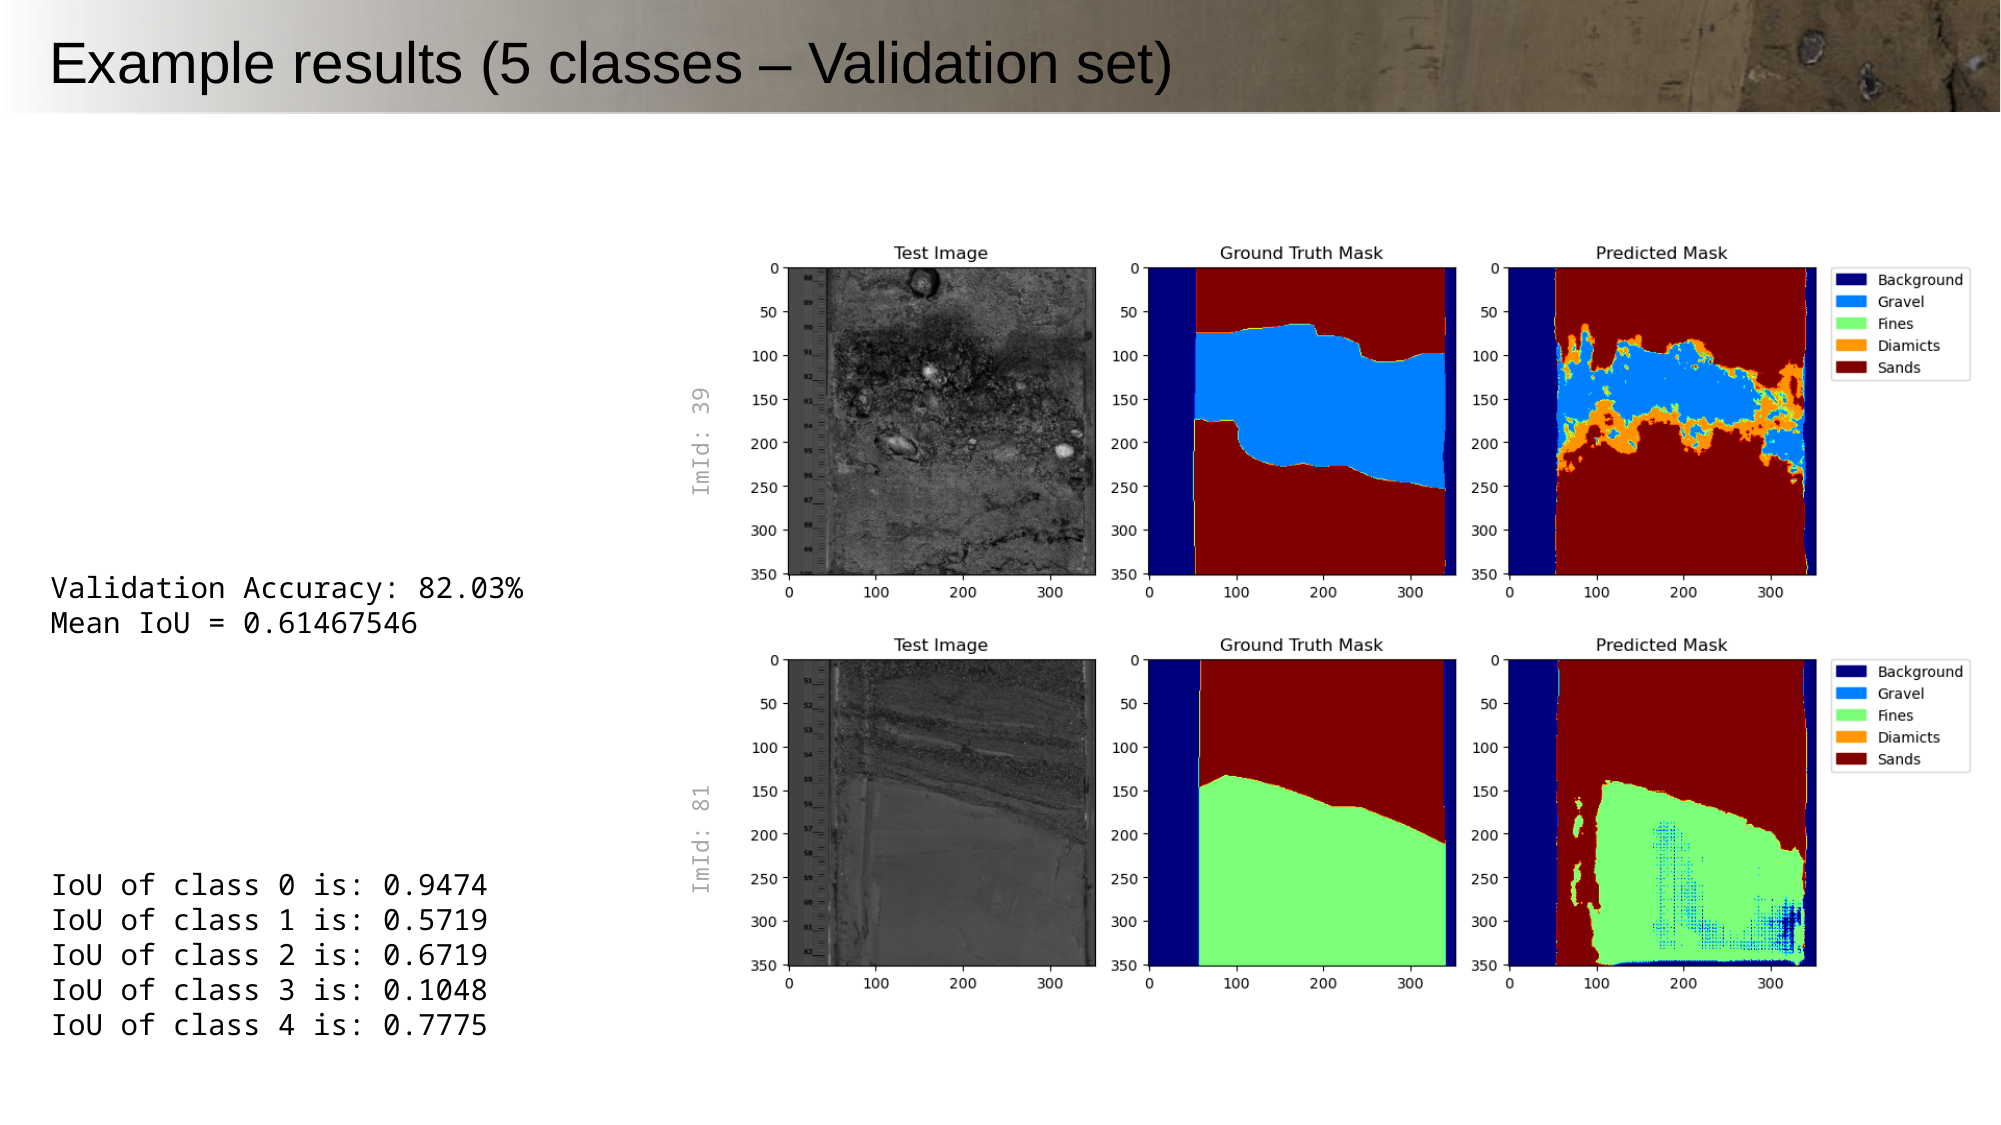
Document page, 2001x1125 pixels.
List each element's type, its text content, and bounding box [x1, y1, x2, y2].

text_box ImId: 39 [678, 321, 721, 513]
text_box IoU of class 0 is: 0.9474 IoU of class 1 is: 0.5719 IoU of class 2 is: 0.6719 IoU of class 3 is: 0.1048 IoU of class 4 is: 0.7775 [35, 859, 660, 1049]
picture [740, 236, 1980, 610]
picture [1487, 0, 2000, 112]
text_box ImId: 81 [678, 719, 721, 911]
title Example results (5 classes – Validation set) [34, 14, 1760, 116]
picture [740, 628, 1980, 1002]
text_box Validation Accuracy: 82.03% Mean IoU = 0.61467546 [35, 562, 575, 648]
